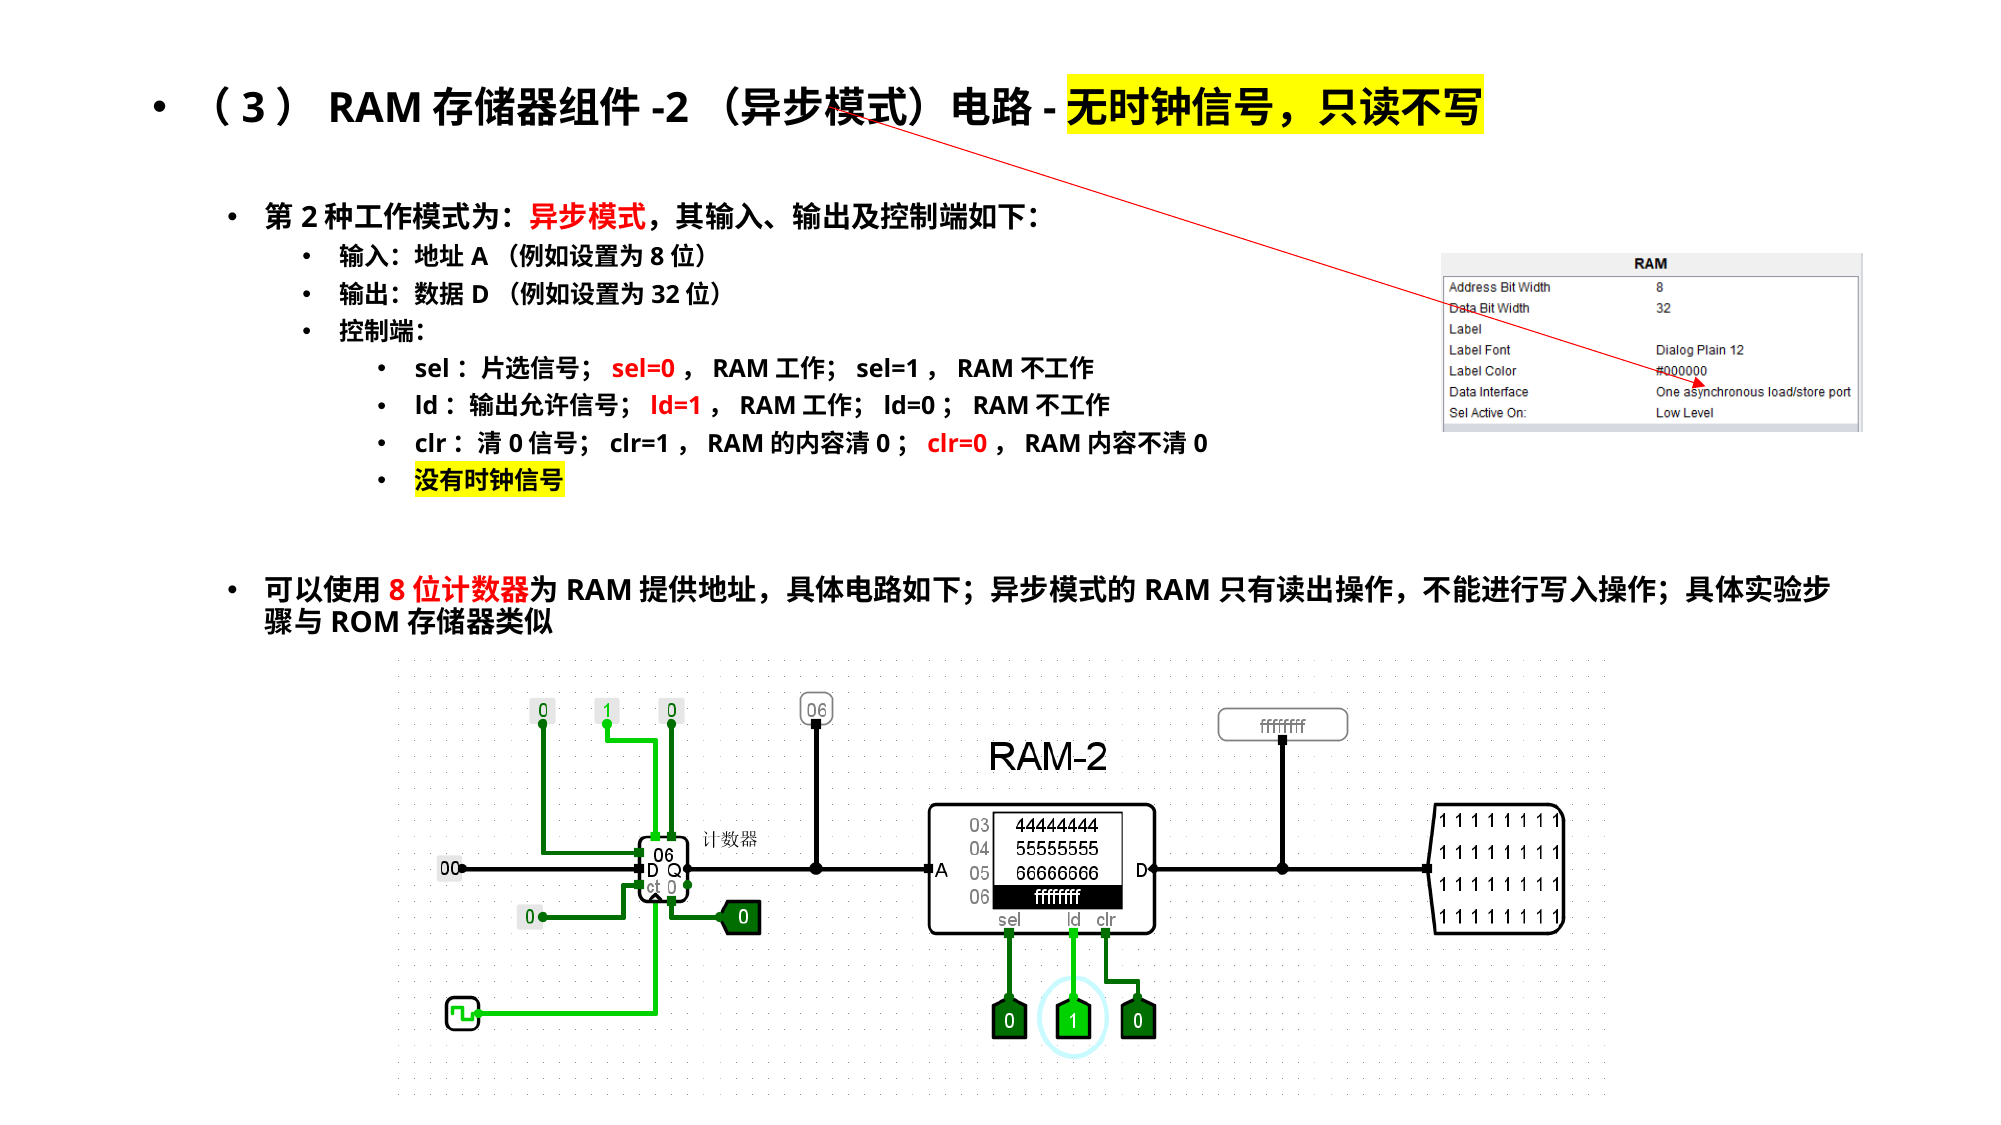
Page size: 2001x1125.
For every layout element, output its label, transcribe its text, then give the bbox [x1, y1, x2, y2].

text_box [829, 106, 1706, 387]
list （3）RAM存储器组件-2（异步模式）电路-无时钟信号，只读不写 第2种工作模式为：异步模式，其输入、输出及控制端如下： 输入：地址A（例如设置为8位） 输出：数据D（例如设置为32位） 控制端： sel：片选信号；sel=0，RAM工作；sel=1，RAM不工作 ld：输出允许信号；ld=1，RAM工作；ld=0；RAM不工作 clr：清0信号；clr=1，RAM的内容清0；clr=0，RAM内容不清0 没有时钟信号 可以使用8位计数器为RAM提供地址，具体电路如下；异步模式的RAM只有读出操作，不能进行写入操作；具体实验步骤与ROM存储器类似 [137, 78, 1863, 793]
picture [1441, 253, 1863, 432]
picture [389, 645, 1611, 1099]
